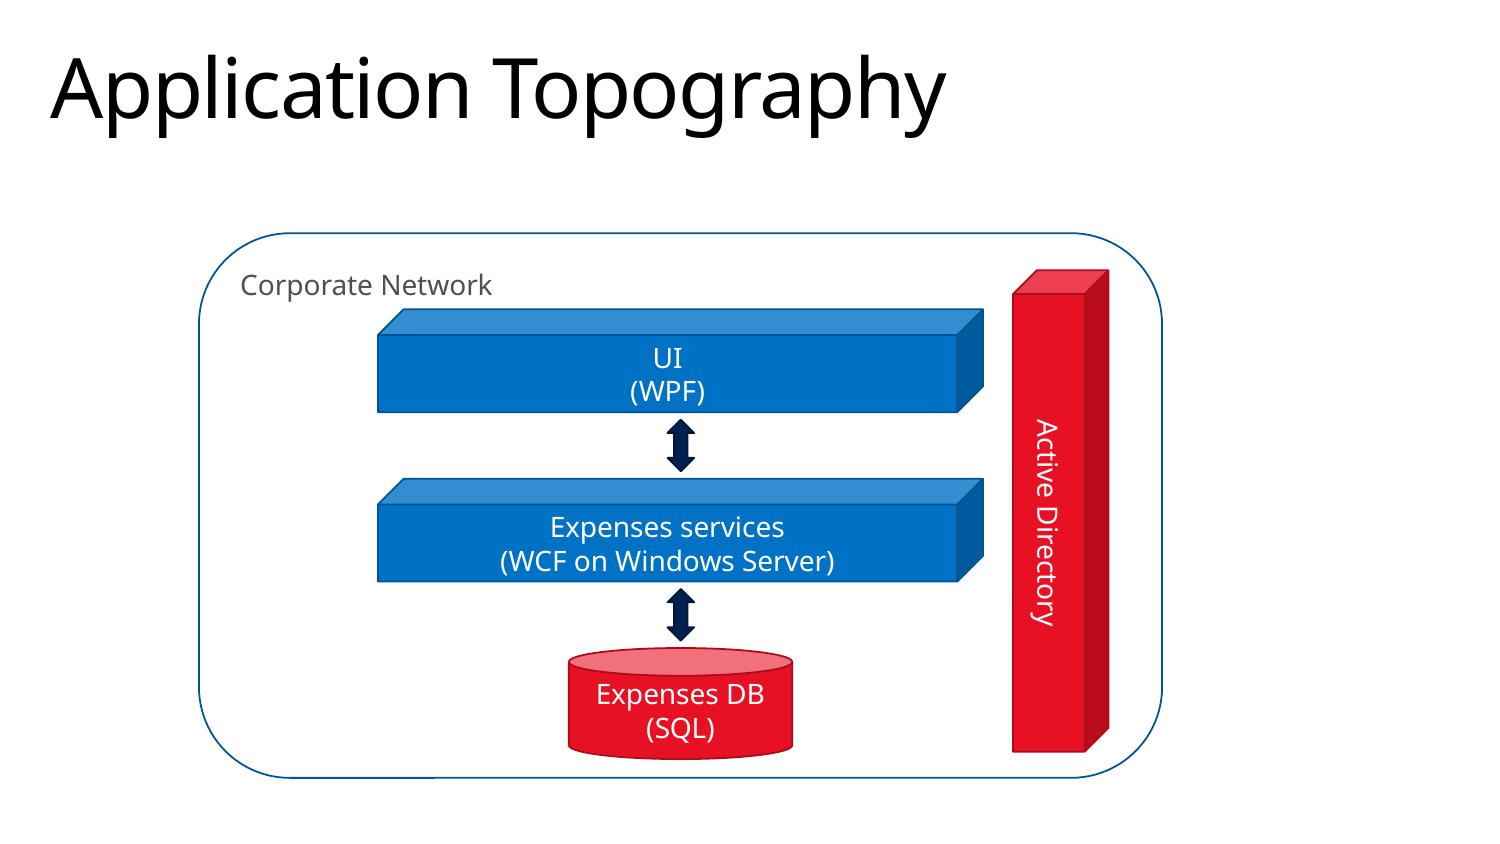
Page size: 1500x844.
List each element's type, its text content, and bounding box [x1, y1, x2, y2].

text_box [666, 588, 696, 642]
text_box Corporate Network [198, 232, 1163, 779]
text_box Expenses services (WCF on Windows Server) [377, 477, 984, 583]
text_box UI (WPF) [377, 308, 984, 414]
title Application Topography [33, 35, 1468, 147]
text_box [666, 419, 696, 472]
text_box Active Directory [1012, 269, 1110, 753]
text_box Expenses DB (SQL) [567, 647, 794, 760]
